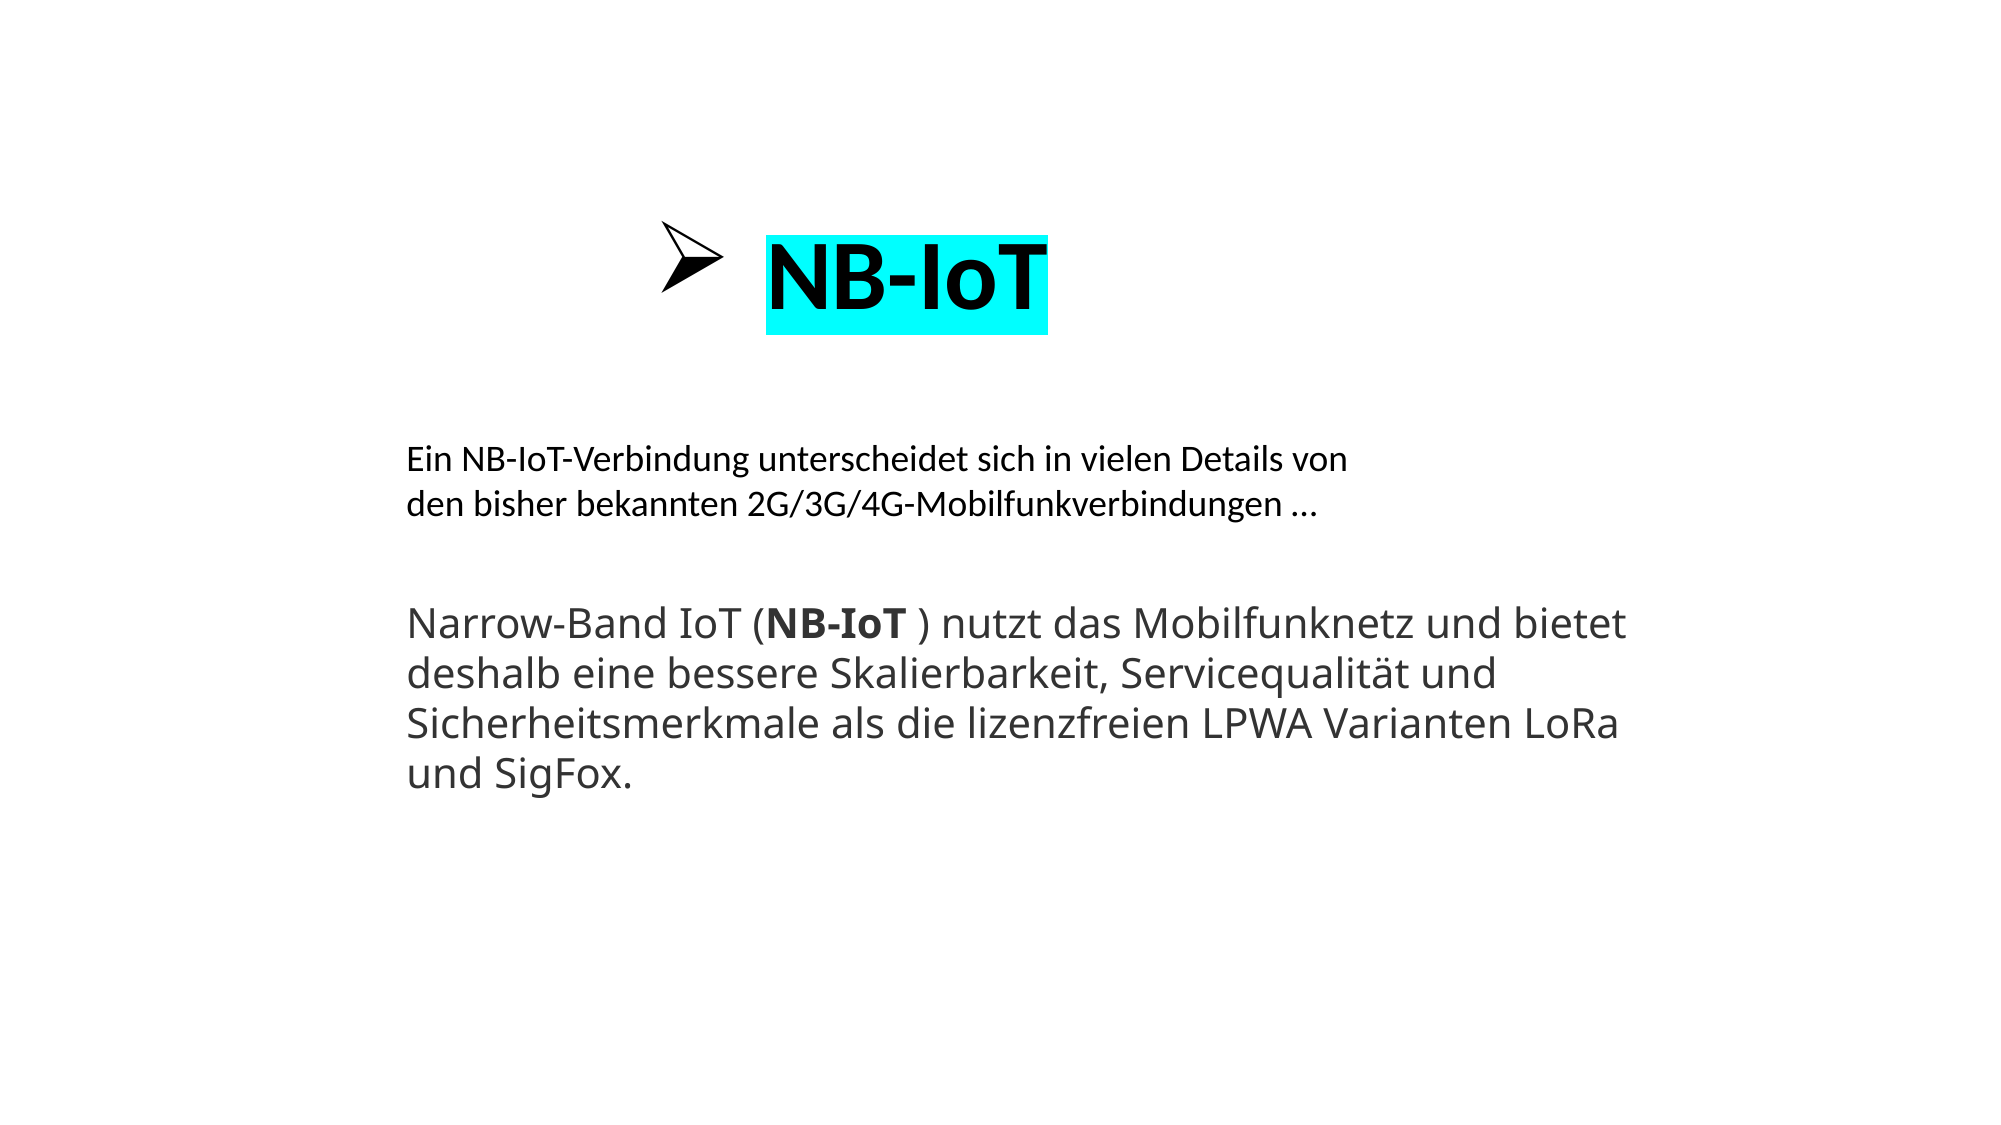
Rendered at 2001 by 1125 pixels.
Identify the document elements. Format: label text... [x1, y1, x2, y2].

text_box Ein NB-IoT-Verbindung unterscheidet sich in vielen Details von den bisher bekannten 2G/3G/4G-Mobilfunkverbindungen … [391, 426, 1392, 531]
text_box Narrow-Band IoT (NB-IoT ) nutzt das Mobilfunknetz und bietet deshalb eine bessere Skalierbarkeit, Servicequalität und Sicherheitsmerkmale als die lizenzfreien LPWA Varianten LoRa und SigFox. [391, 588, 1692, 804]
text_box NB-IoT [638, 202, 1068, 338]
